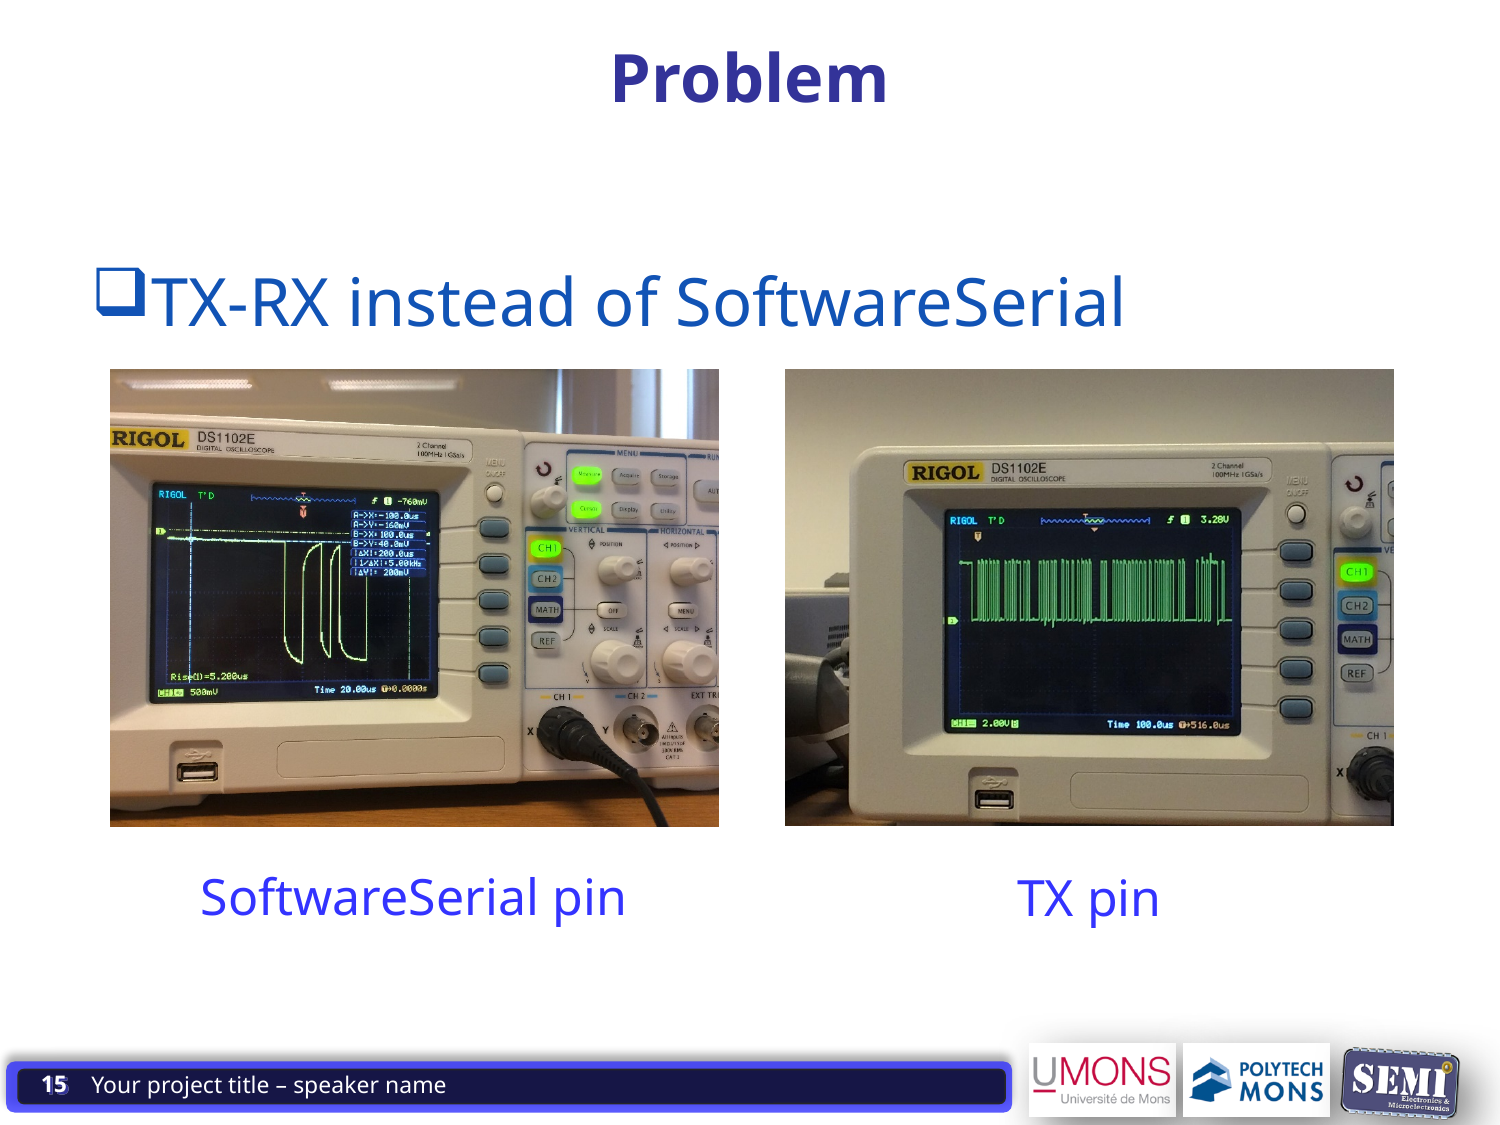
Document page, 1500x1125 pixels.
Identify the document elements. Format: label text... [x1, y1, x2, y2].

text_box TX pin [1002, 859, 1177, 934]
picture [1029, 1043, 1176, 1117]
text_box SoftwareSerial pin [186, 858, 643, 933]
title Problem [74, 27, 1426, 216]
picture [109, 369, 719, 827]
picture [1183, 1043, 1330, 1117]
slide_number 15 [0, 1059, 111, 1111]
picture [785, 369, 1394, 827]
list TX-RX instead of SoftwareSerial [76, 252, 1428, 996]
picture [1340, 1046, 1461, 1120]
